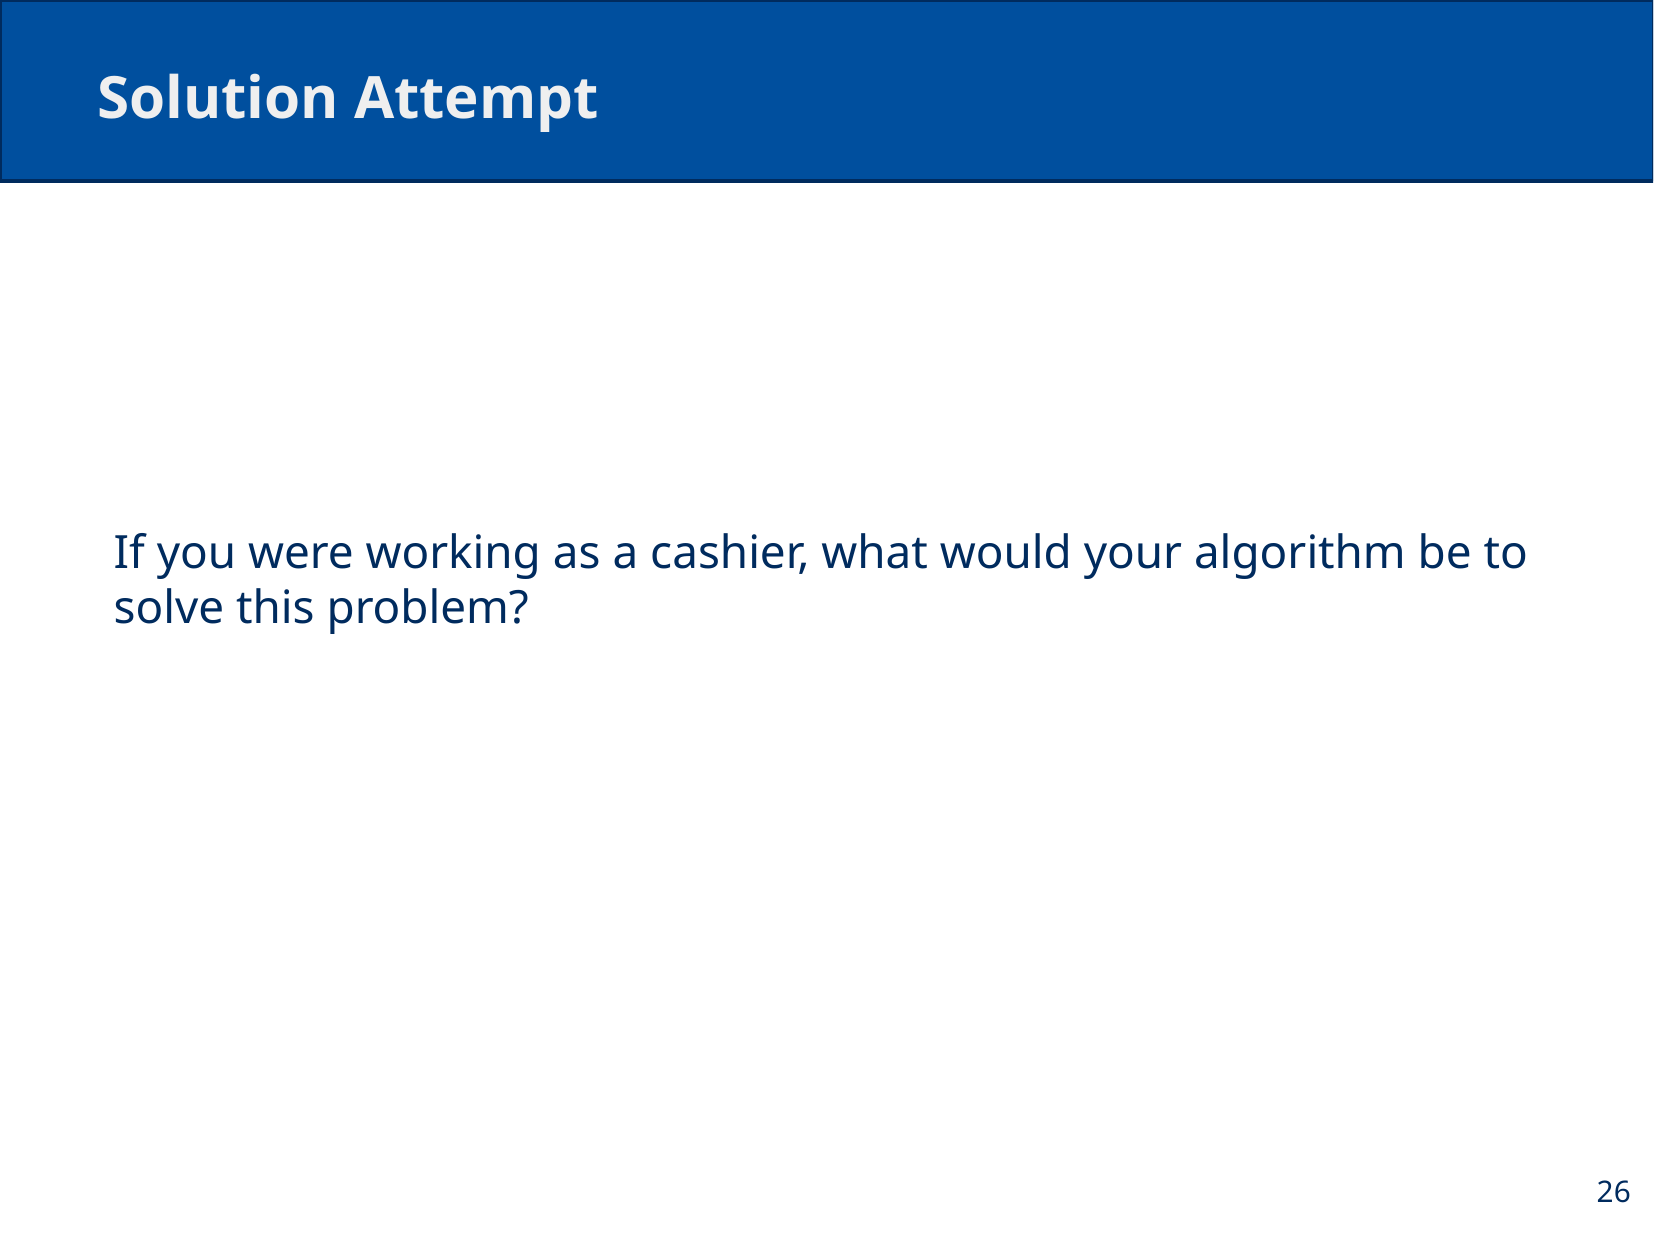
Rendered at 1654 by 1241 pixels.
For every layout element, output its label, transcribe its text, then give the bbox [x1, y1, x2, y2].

list If you were working as a cashier, what would your algorithm be to solve this problem? [82, 232, 1571, 1189]
slide_number 26 [1546, 1145, 1647, 1241]
title Solution Attempt [82, 35, 1571, 146]
